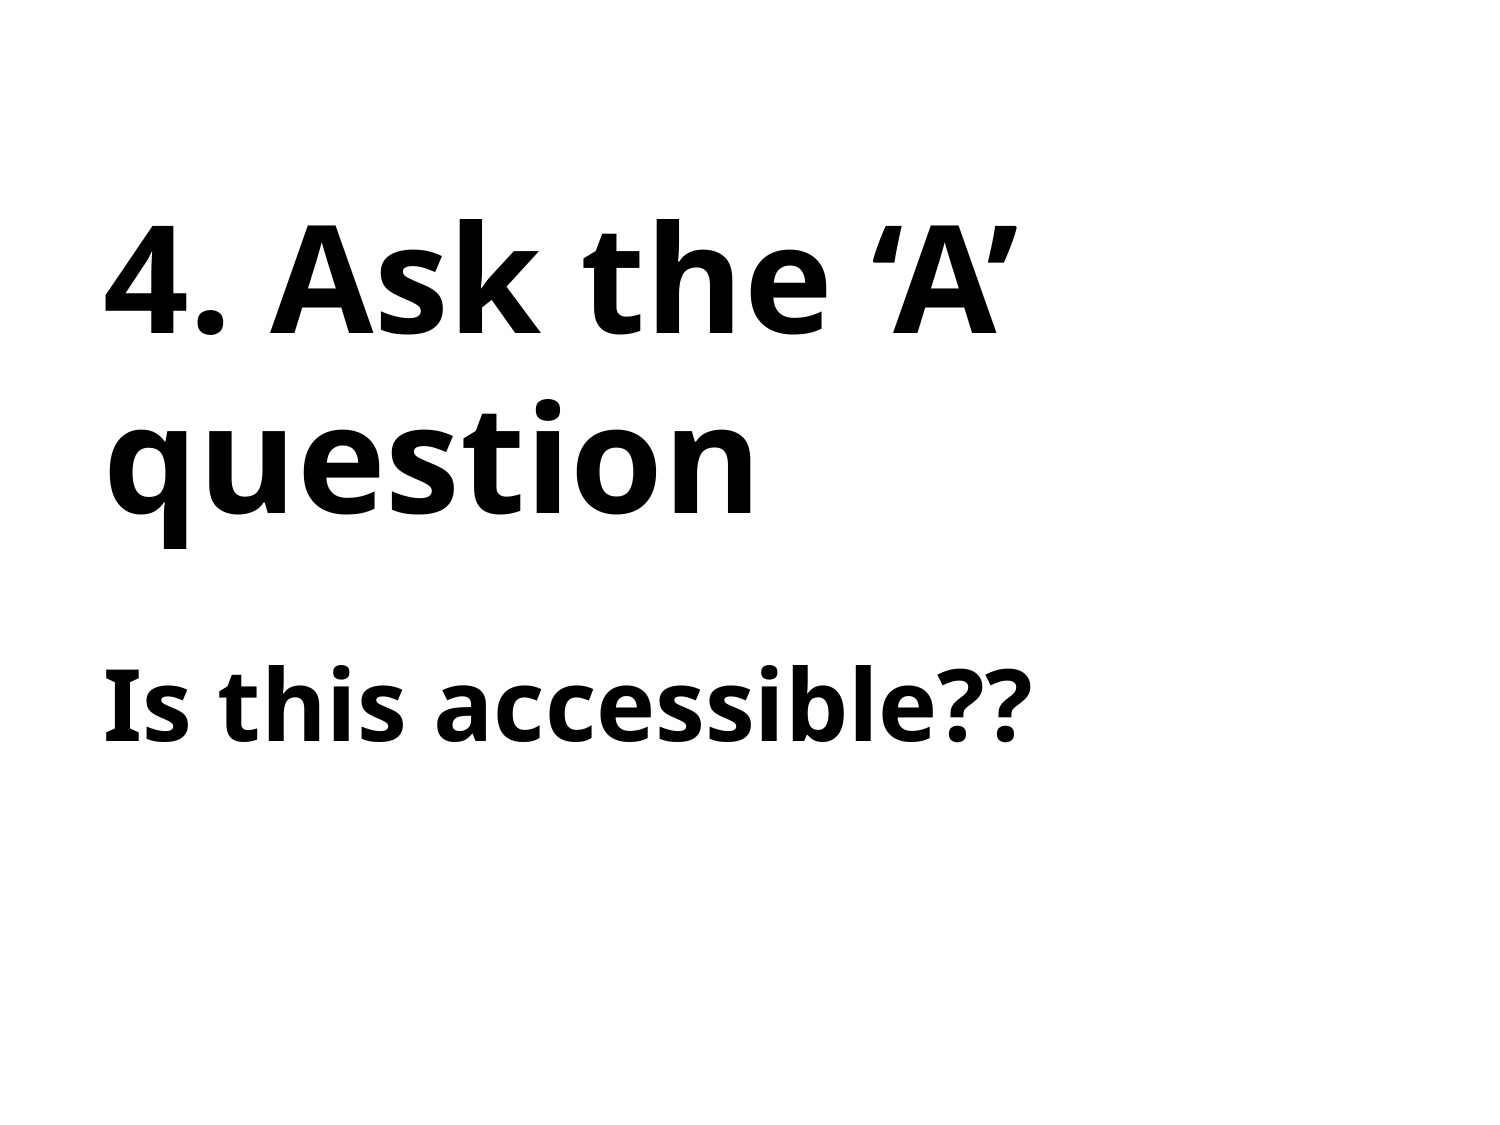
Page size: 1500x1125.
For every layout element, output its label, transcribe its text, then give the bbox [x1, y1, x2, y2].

text_box Is this accessible?? [88, 626, 1500, 777]
text_box 4. Ask the ‘A’ question [88, 168, 1500, 559]
